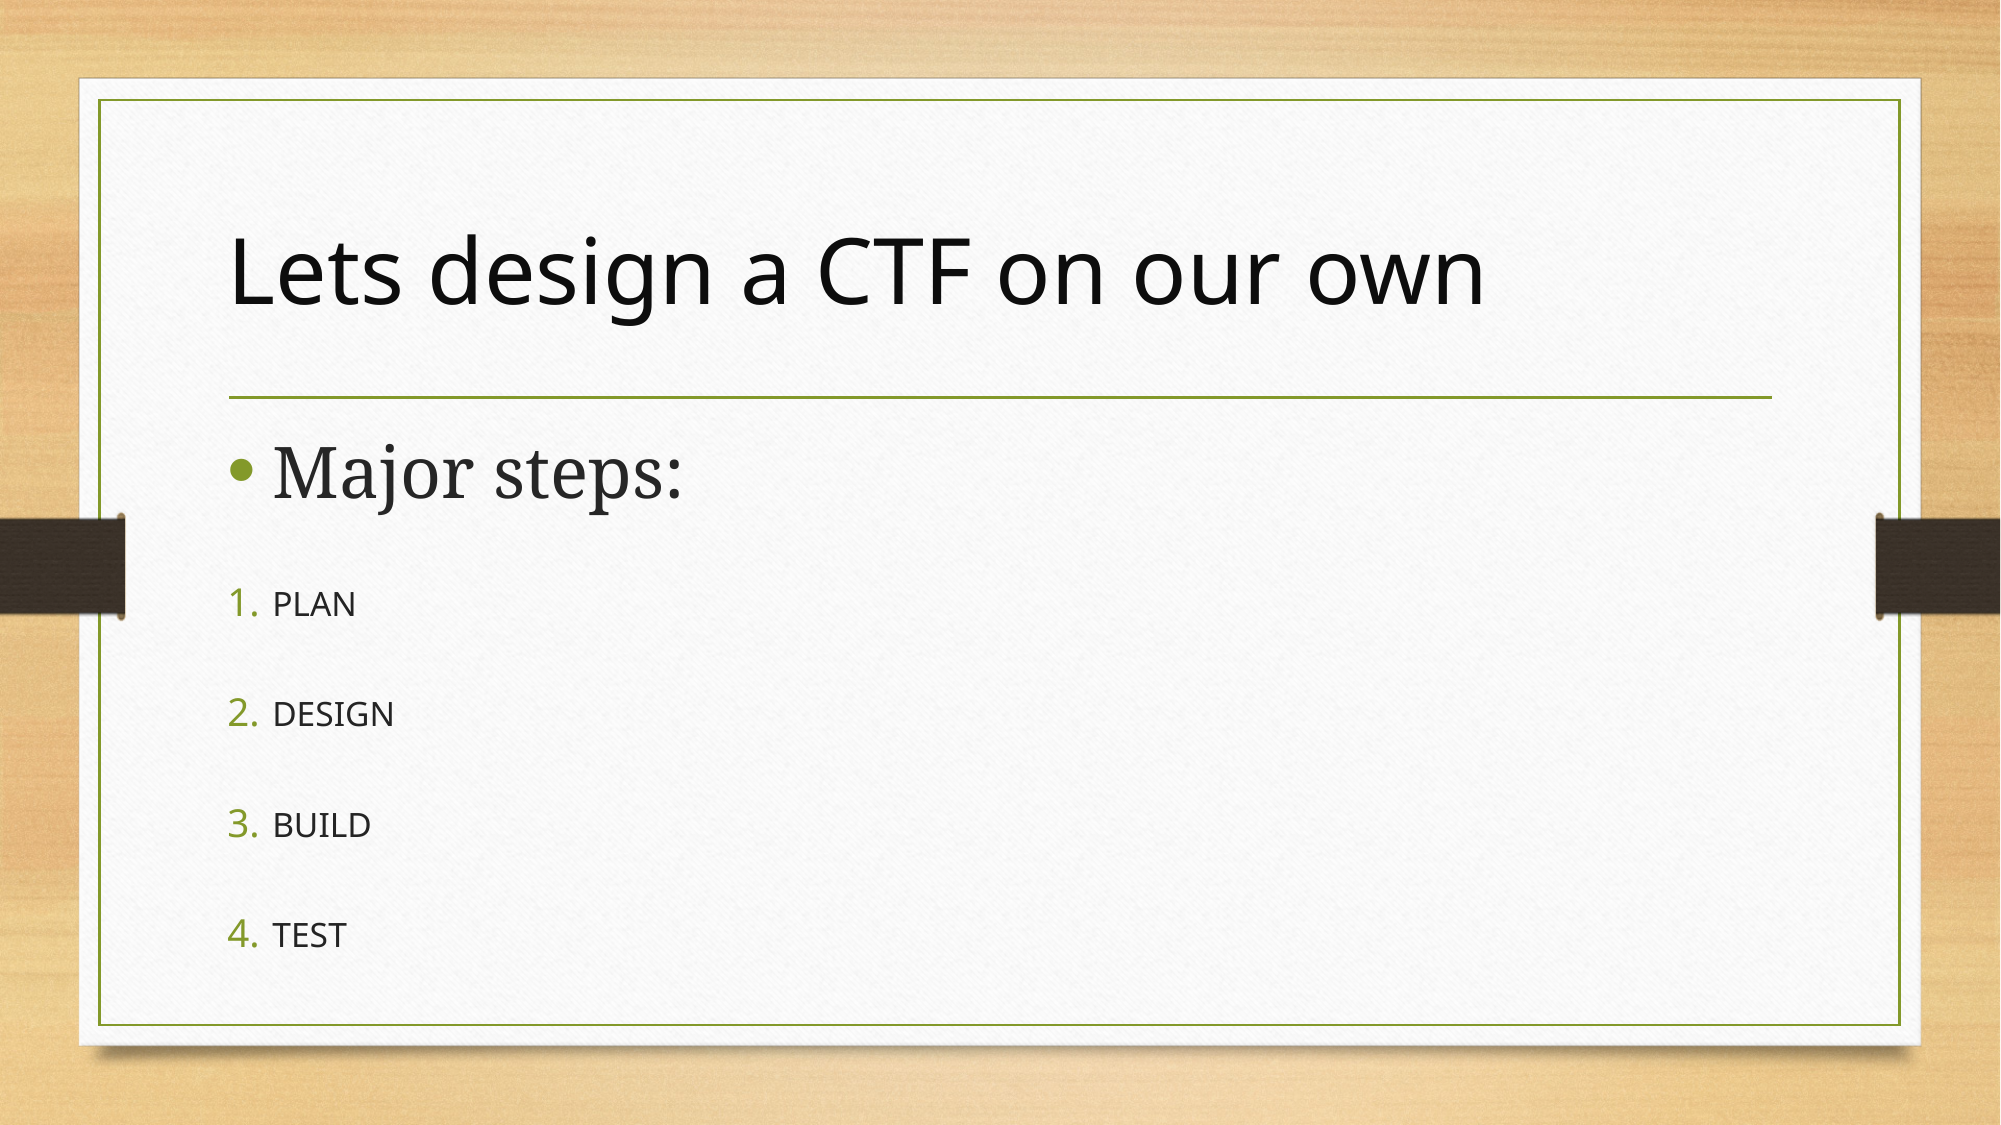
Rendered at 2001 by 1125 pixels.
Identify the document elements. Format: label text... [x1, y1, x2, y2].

list Major steps: PLAN DESIGN BUILD TEST [212, 419, 1788, 964]
title Lets design a CTF on our own [212, 161, 1788, 375]
picture [0, 0, 2001, 1125]
